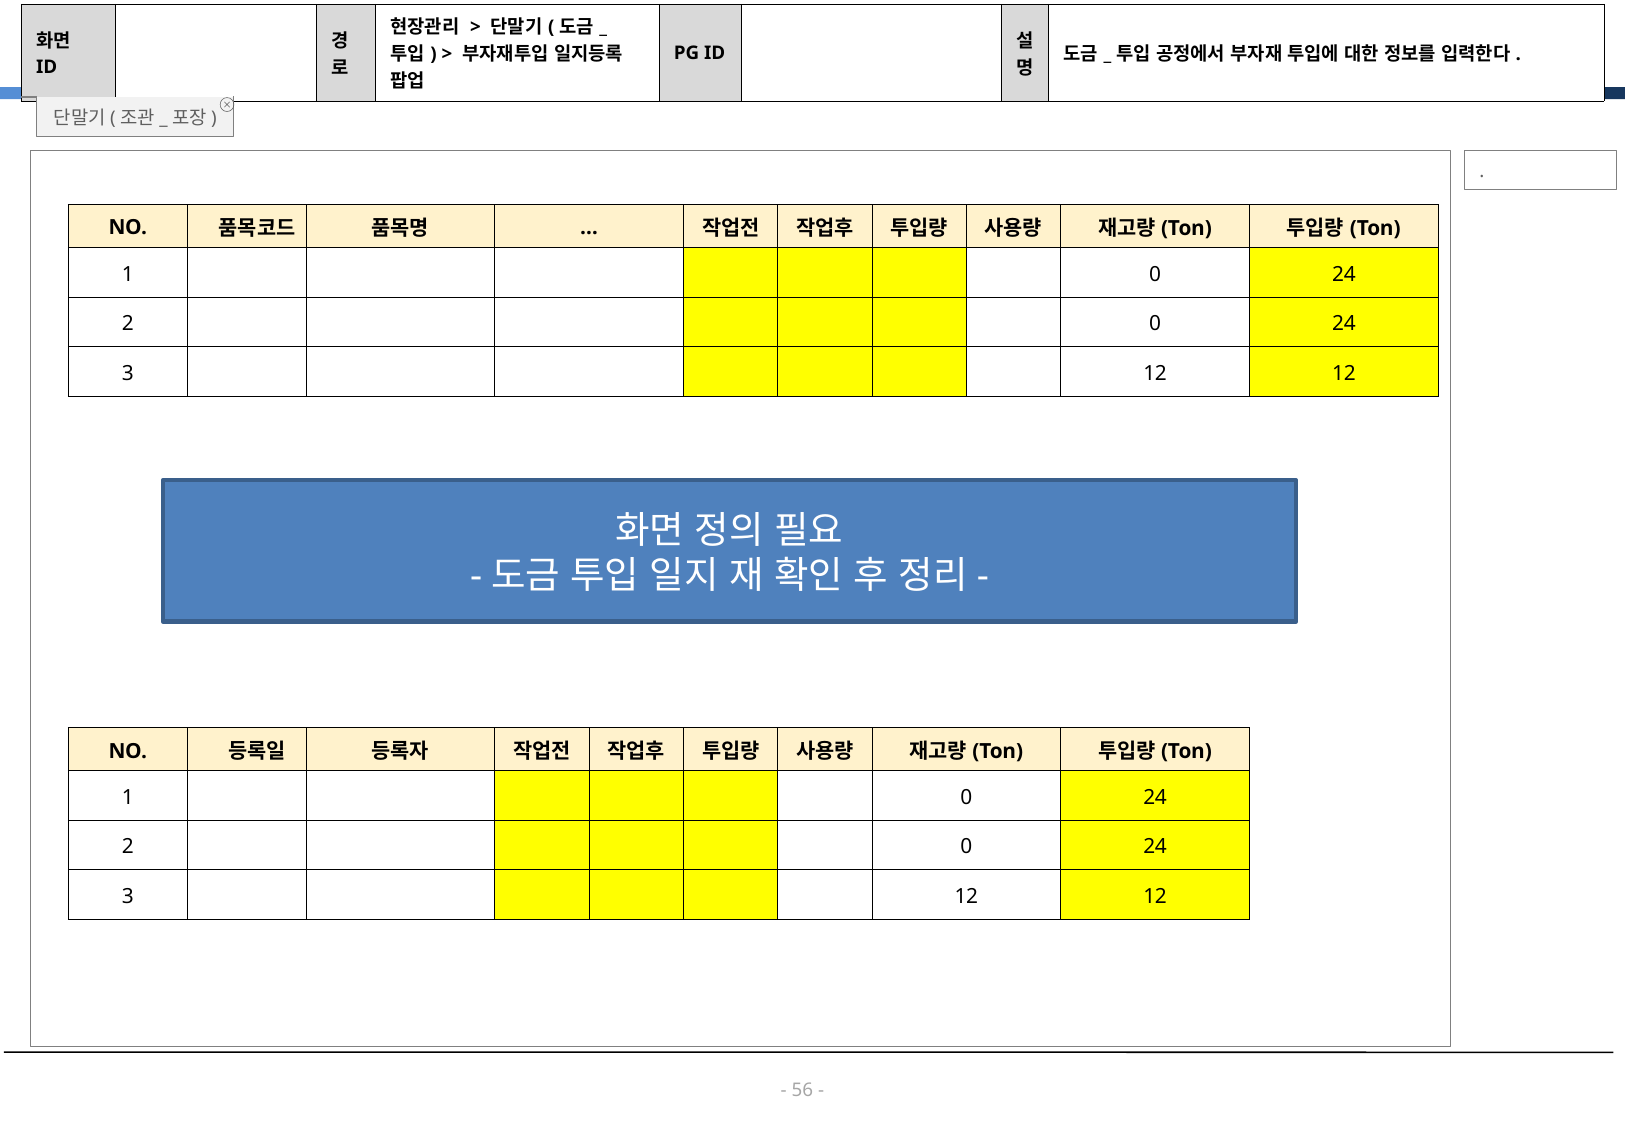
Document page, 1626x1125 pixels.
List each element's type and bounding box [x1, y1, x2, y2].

table_cell [684, 298, 777, 346]
table_header [873, 728, 1060, 770]
table_cell [69, 821, 187, 869]
table_cell [69, 870, 187, 919]
table_cell [188, 771, 306, 820]
table_header [1061, 205, 1249, 247]
table_cell [778, 248, 872, 297]
table_header [116, 5, 316, 101]
table_header [1250, 205, 1438, 247]
table_cell [307, 771, 494, 820]
table_cell [188, 821, 306, 869]
table_cell [778, 347, 872, 396]
table_cell [1061, 347, 1249, 396]
table_header [495, 728, 589, 770]
table_cell [873, 347, 966, 396]
table_header [742, 5, 1001, 101]
table_cell [495, 347, 683, 396]
table_header [22, 5, 115, 96]
table_cell [1250, 298, 1438, 346]
table_cell [873, 821, 1060, 869]
table_cell [967, 248, 1060, 297]
table_header [188, 205, 306, 247]
table_cell [778, 870, 872, 919]
table_header [69, 728, 187, 770]
table_cell [873, 248, 966, 297]
table_cell [188, 298, 306, 346]
table_header [684, 205, 777, 247]
table_header [684, 728, 777, 770]
table_cell [1250, 248, 1438, 297]
table_header [1061, 728, 1249, 770]
table_cell [684, 870, 777, 919]
table_header [1049, 5, 1604, 101]
table_cell [69, 347, 187, 396]
table_cell [188, 347, 306, 396]
table_cell [873, 298, 966, 346]
table_cell [495, 248, 683, 297]
table_cell [495, 298, 683, 346]
table_cell [1061, 298, 1249, 346]
table_cell [307, 248, 494, 297]
text_box [28, 148, 1452, 1049]
table_cell [307, 870, 494, 919]
table_header [317, 5, 375, 101]
table_header [778, 205, 872, 247]
table_cell [590, 870, 683, 919]
table_cell [495, 821, 589, 869]
table_cell [778, 821, 872, 869]
table_cell [307, 298, 494, 346]
table_cell [684, 347, 777, 396]
table_header [778, 728, 872, 770]
table_cell [1061, 821, 1249, 869]
table_header [188, 728, 306, 770]
table_cell [590, 771, 683, 820]
table_header [376, 5, 659, 101]
table_cell [873, 771, 1060, 820]
table_cell [307, 347, 494, 396]
table_cell [188, 248, 306, 297]
table_cell [684, 248, 777, 297]
table_cell [778, 771, 872, 820]
table_cell [1061, 248, 1249, 297]
table_header [590, 728, 683, 770]
table_cell [307, 821, 494, 869]
table_header [307, 728, 494, 770]
table_header [967, 205, 1060, 247]
table_cell [1061, 870, 1249, 919]
text_box [1462, 148, 1619, 192]
table_header [495, 205, 683, 247]
table_header [69, 205, 187, 247]
table_cell [495, 771, 589, 820]
table_cell [967, 347, 1060, 396]
table_header [1002, 5, 1048, 101]
table_cell [1061, 771, 1249, 820]
table_cell [1250, 347, 1438, 396]
table_cell [778, 298, 872, 346]
table_cell [967, 298, 1060, 346]
table_cell [590, 821, 683, 869]
table_cell [495, 870, 589, 919]
table_cell [873, 870, 1060, 919]
table_header [873, 205, 966, 247]
table_cell [684, 771, 777, 820]
table_cell [188, 870, 306, 919]
table_cell [69, 771, 187, 820]
table_header [307, 205, 494, 247]
text_box [20, 96, 235, 137]
table_cell [684, 821, 777, 869]
table_cell [69, 298, 187, 346]
table_header [660, 5, 741, 101]
table_cell [69, 248, 187, 297]
